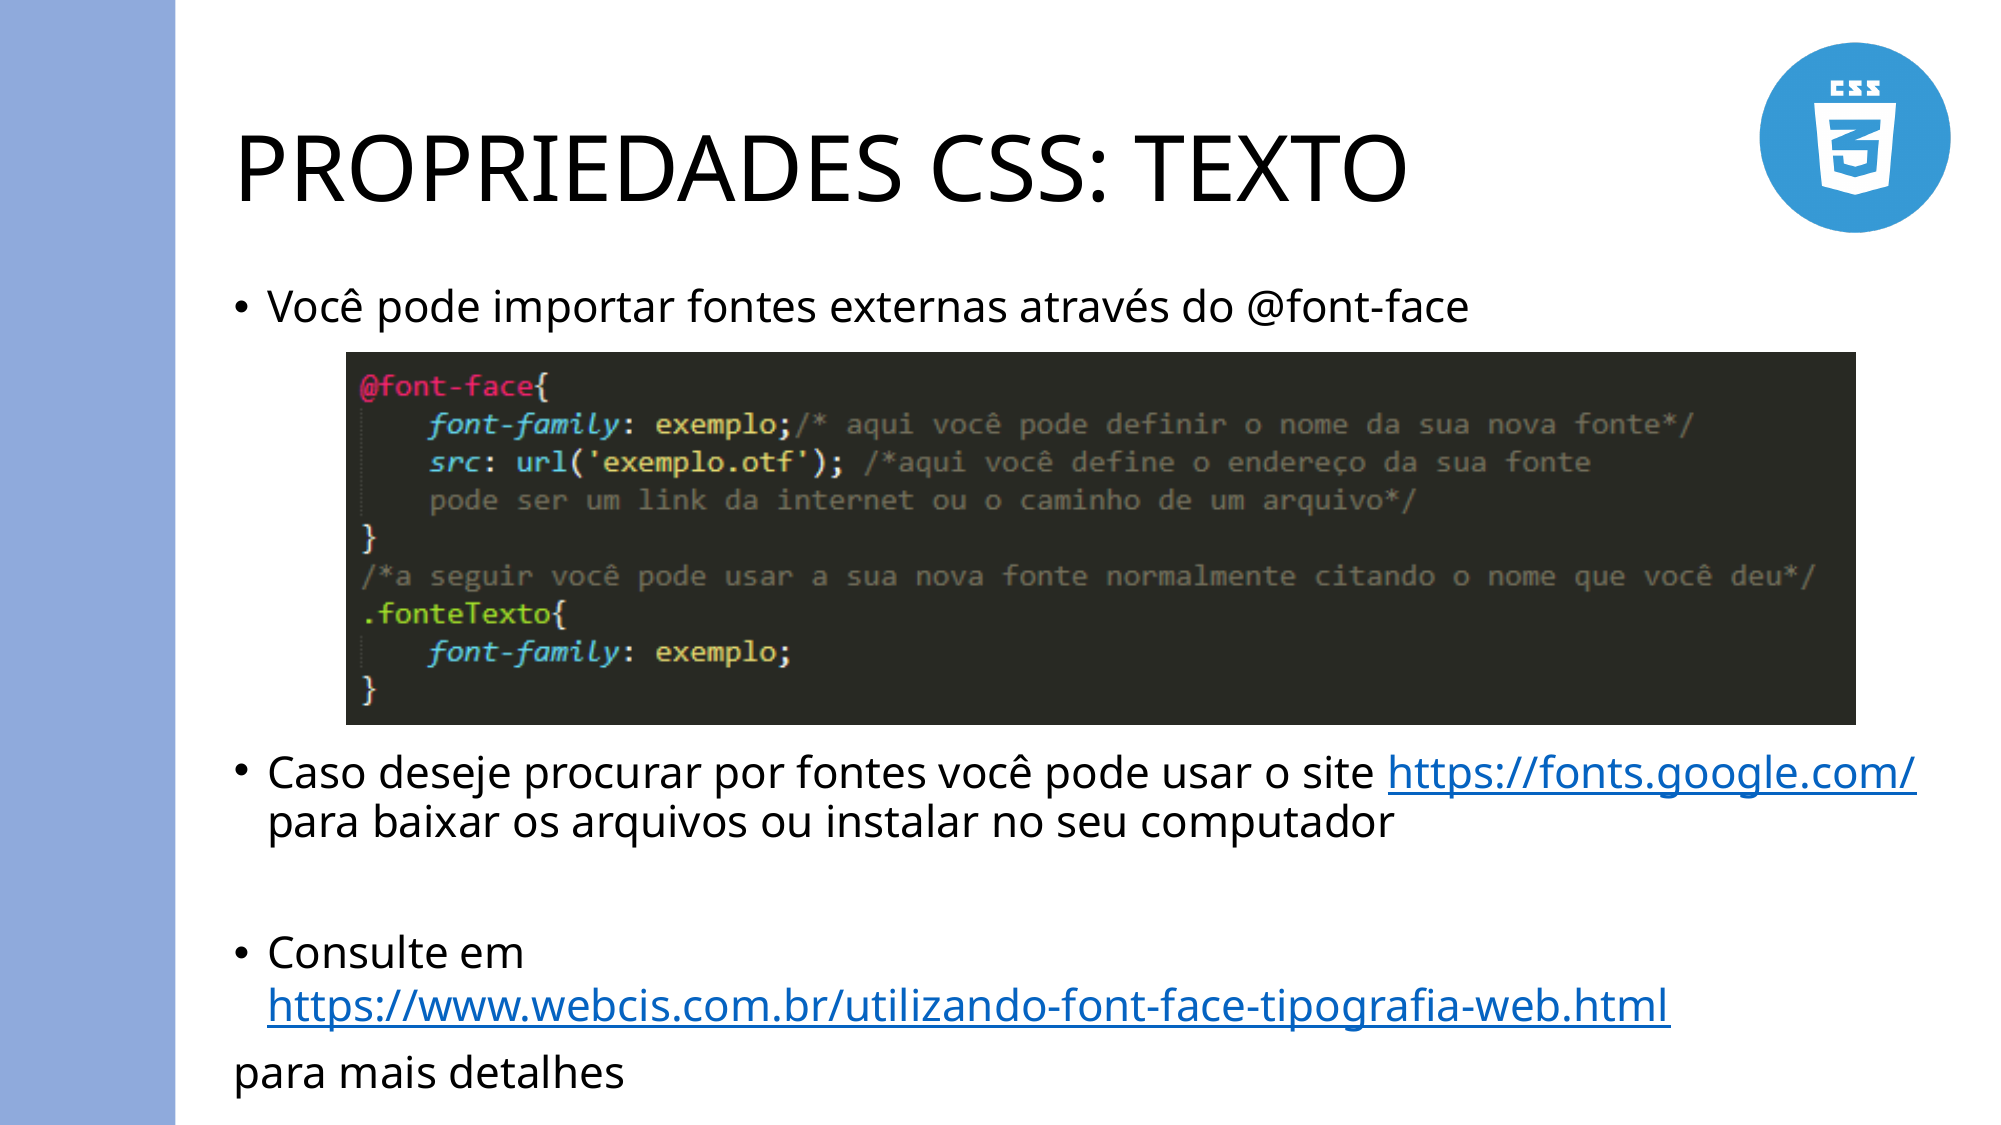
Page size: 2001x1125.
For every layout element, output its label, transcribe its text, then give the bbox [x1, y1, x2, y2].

list Você pode importar fontes externas através do @font-face Caso deseje procurar por fontes você pode usar o site https://fonts.google.com/ para baixar os arquivos ou instalar no seu computador Consulte em https://www.webcis.com.br/utilizando-font-face-tipografia-web.html para mais detalhes [219, 277, 1948, 1125]
picture [346, 352, 1856, 725]
text_box [0, 0, 176, 1125]
picture [1749, 32, 1961, 243]
text_box PROPRIEDADES CSS: TEXTO [219, 67, 1863, 278]
